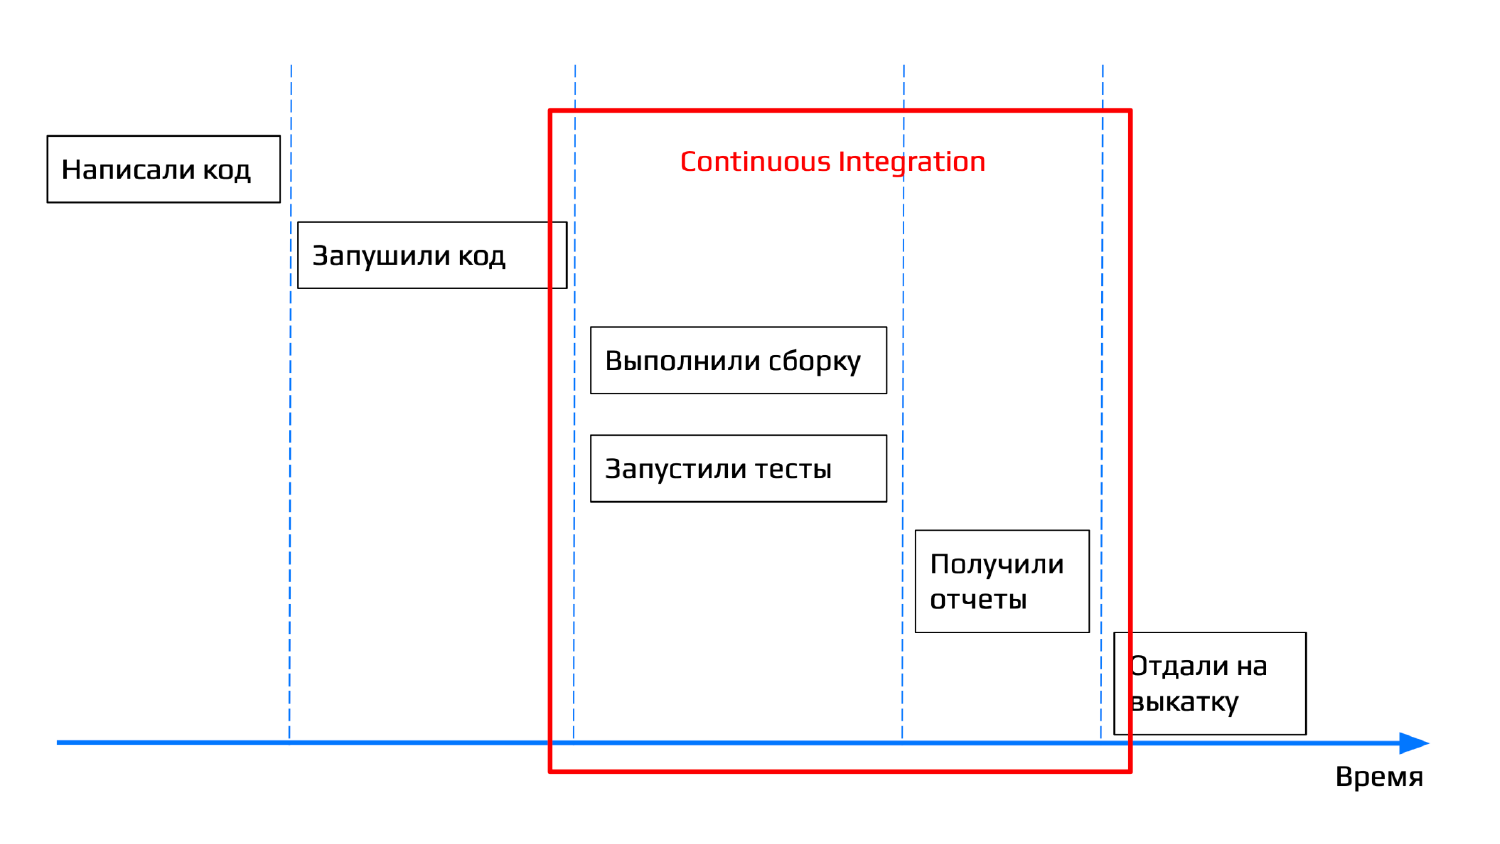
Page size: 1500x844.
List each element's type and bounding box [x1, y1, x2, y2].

picture [24, 35, 1476, 808]
